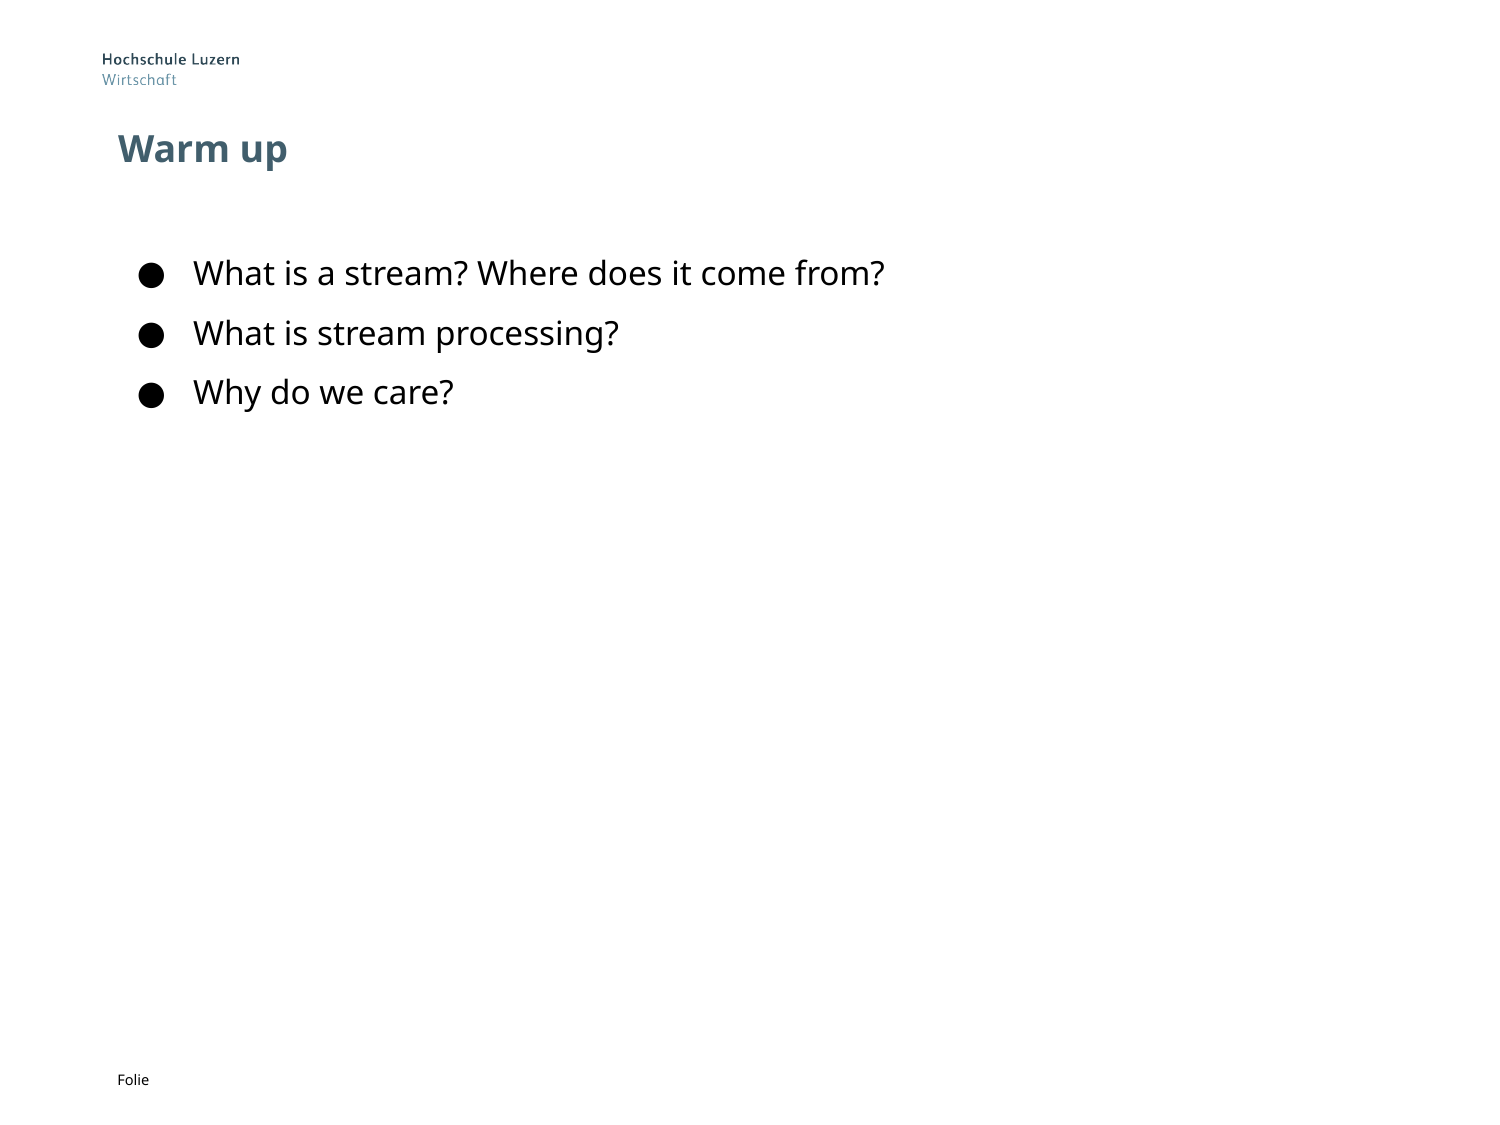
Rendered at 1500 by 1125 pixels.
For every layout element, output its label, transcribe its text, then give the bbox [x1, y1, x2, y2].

title Warm up [106, 113, 1447, 194]
list What is a stream? Where does it come from? What is stream processing? Why do we care? [106, 220, 1447, 891]
picture [102, 53, 239, 85]
